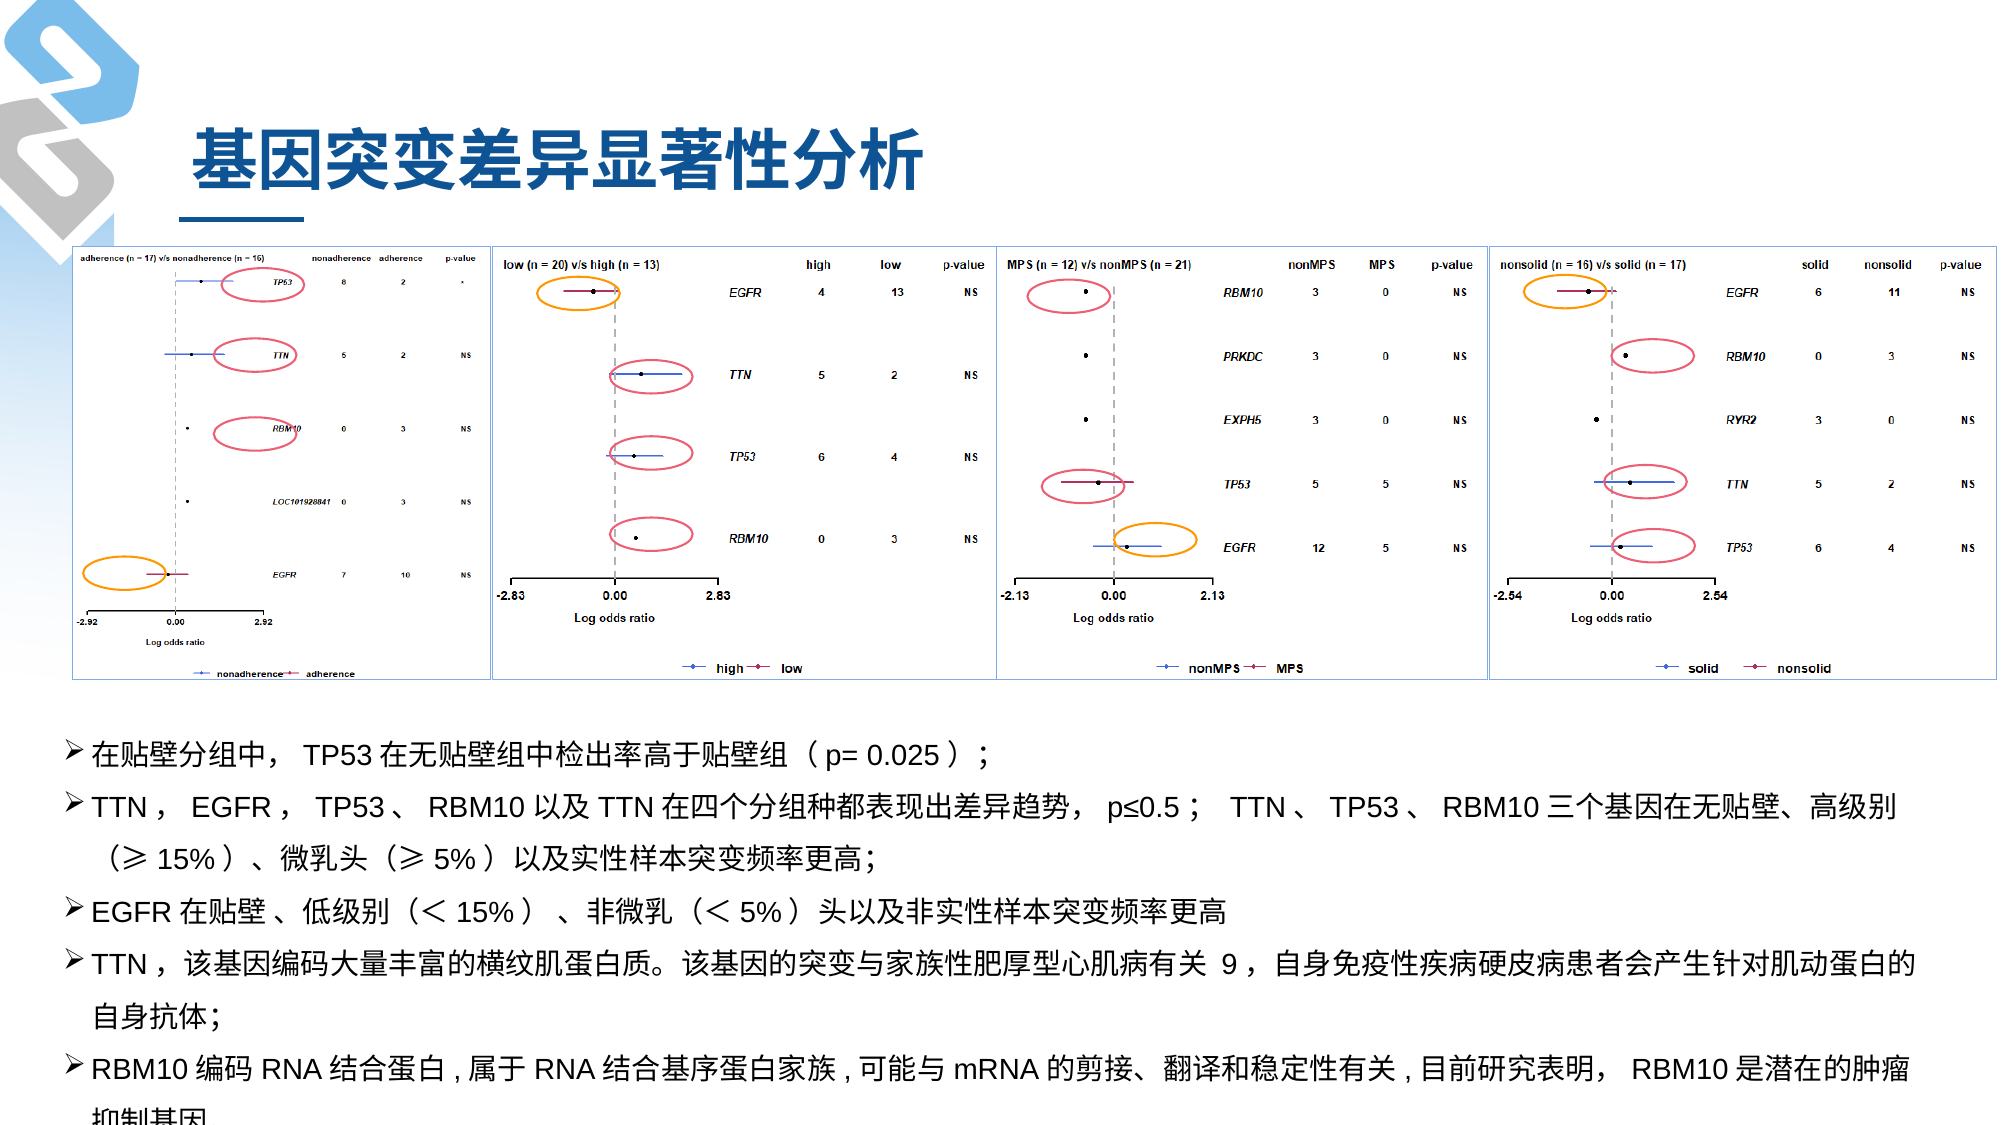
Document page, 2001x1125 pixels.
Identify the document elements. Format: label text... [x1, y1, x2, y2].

picture [0, 0, 2001, 1125]
title 基因突变差异显著性分析 [176, 99, 1900, 216]
text_box 在贴壁分组中，TP53在无贴壁组中检出率高于贴壁组（p= 0.025）； TTN，EGFR，TP53、RBM10以及TTN在四个分组种都表现出差异趋势，p≤0.5； TTN、TP53、RBM10三个基因在无贴壁、高级别（≥15%）、微乳头（≥5%）以及实性样本突变频率更高； EGFR在贴壁 、低级别（＜15%） 、非微乳（＜5%）头以及非实性样本突变频率更高 TTN，该基因编码大量丰富的横纹肌蛋白质。该基因的突变与家族性肥厚型心肌病有关 9，自身免疫性疾病硬皮病患者会产生针对肌动蛋白的自身抗体； RBM10编码RNA结合蛋白,属于RNA结合基序蛋白家族,可能与mRNA的剪接、翻译和稳定性有关,目前研究表明，RBM10是潜在的肿瘤抑制基因。 [48, 710, 1952, 1125]
